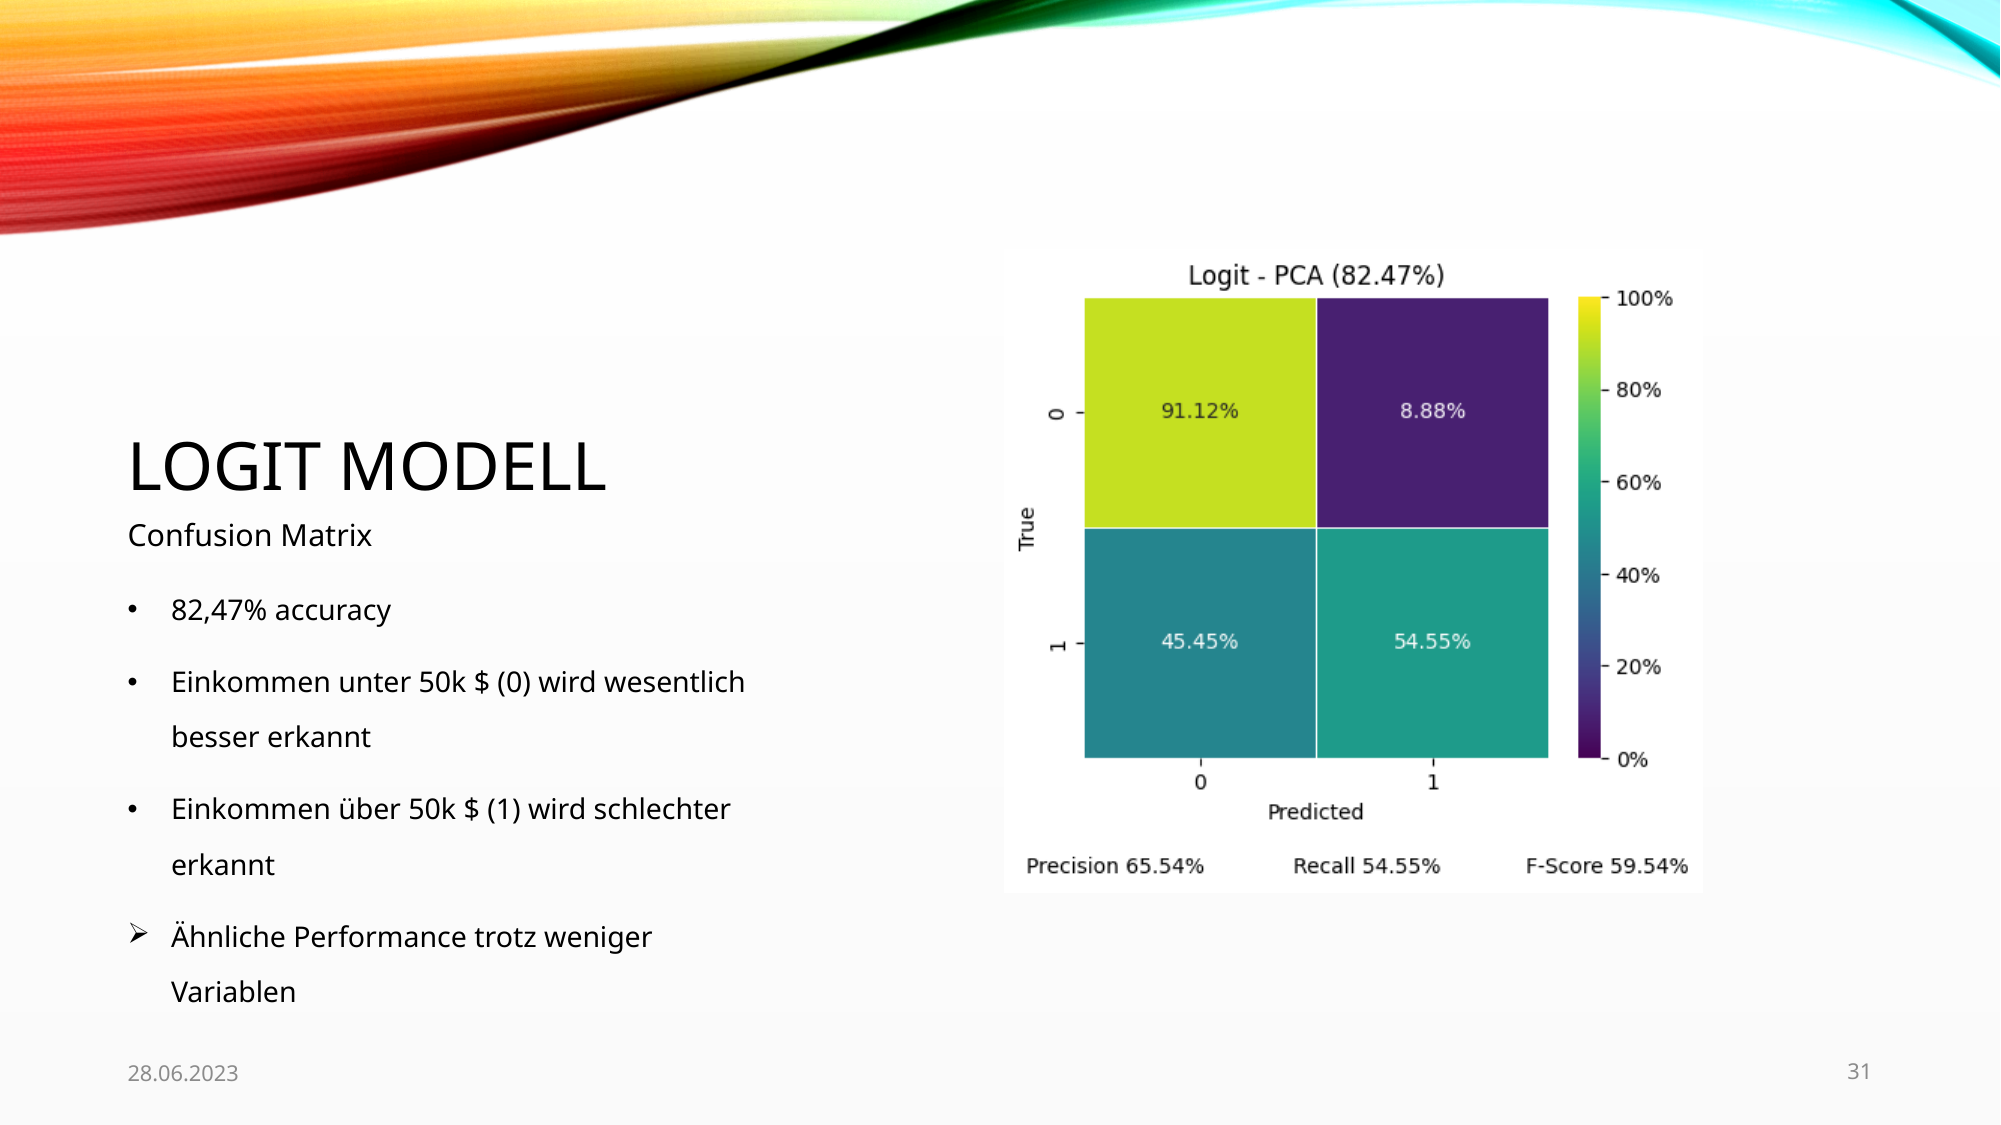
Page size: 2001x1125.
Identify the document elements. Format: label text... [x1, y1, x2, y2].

list Confusion Matrix 82,47% accuracy Einkommen unter 50k $ (0) wird wesentlich besser erkannt Einkommen über 50k $ (1) wird schlechter erkannt Ähnliche Performance trotz weniger Variablen [112, 512, 788, 1021]
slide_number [112, 1042, 590, 1103]
picture [0, 0, 2000, 237]
slide_number 31 [1437, 1042, 1888, 1103]
title Logit Modell [112, 249, 788, 512]
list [1004, 249, 1703, 894]
